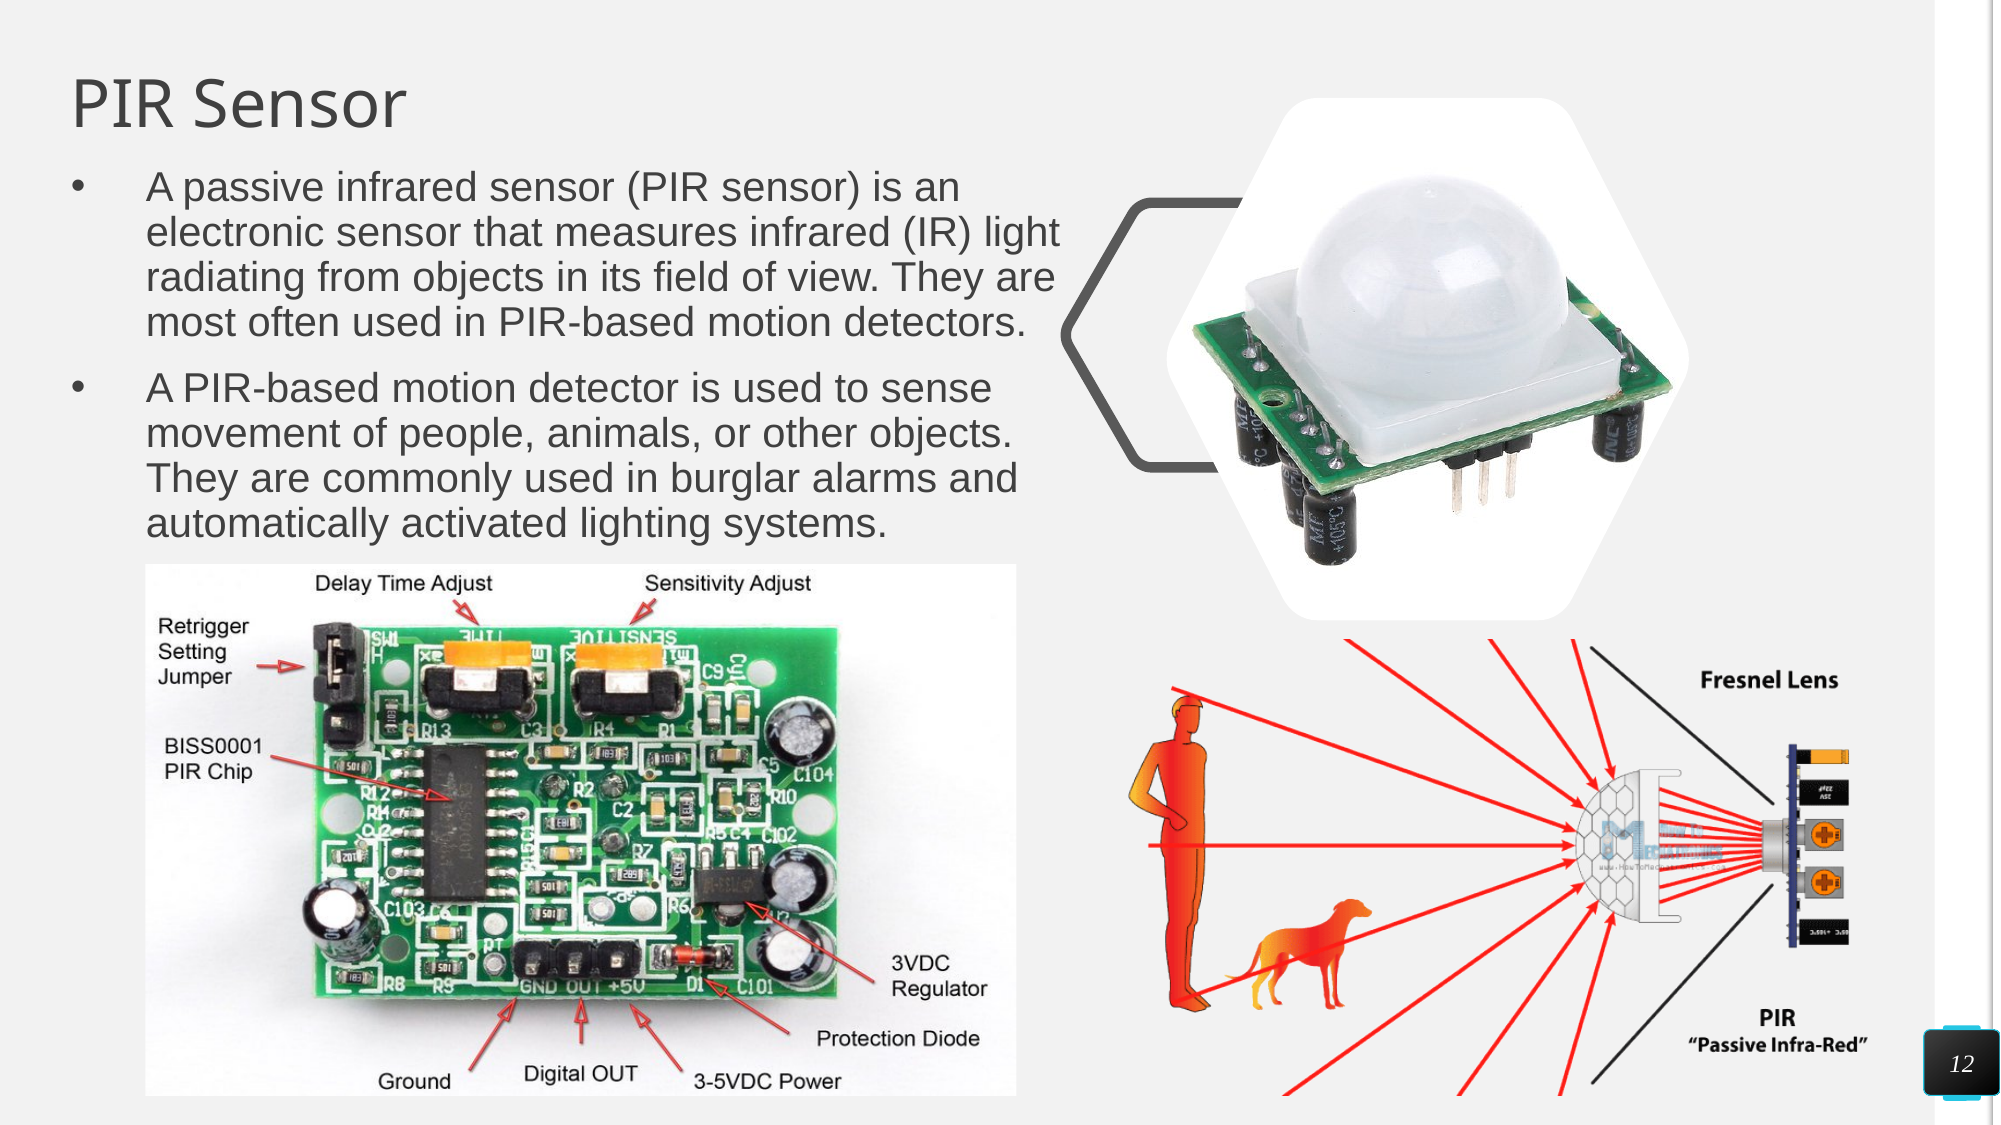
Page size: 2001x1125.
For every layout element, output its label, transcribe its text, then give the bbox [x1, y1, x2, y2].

text_box [1065, 202, 1166, 468]
picture [1090, 639, 1899, 1096]
list A passive infrared sensor (PIR sensor) is an electronic sensor that measures infrared (IR) light radiating from objects in its field of view. They are most often used in PIR-based motion detectors. A PIR-based motion detector is used to sense movement of people, animals, or other objects. They are commonly used in burglar alarms and automatically activated lighting systems. [70, 165, 1091, 932]
slide_number 12 [1923, 1029, 2000, 1096]
picture [1166, 97, 1689, 621]
title PIR Sensor [70, 70, 969, 142]
picture [145, 564, 1017, 1096]
